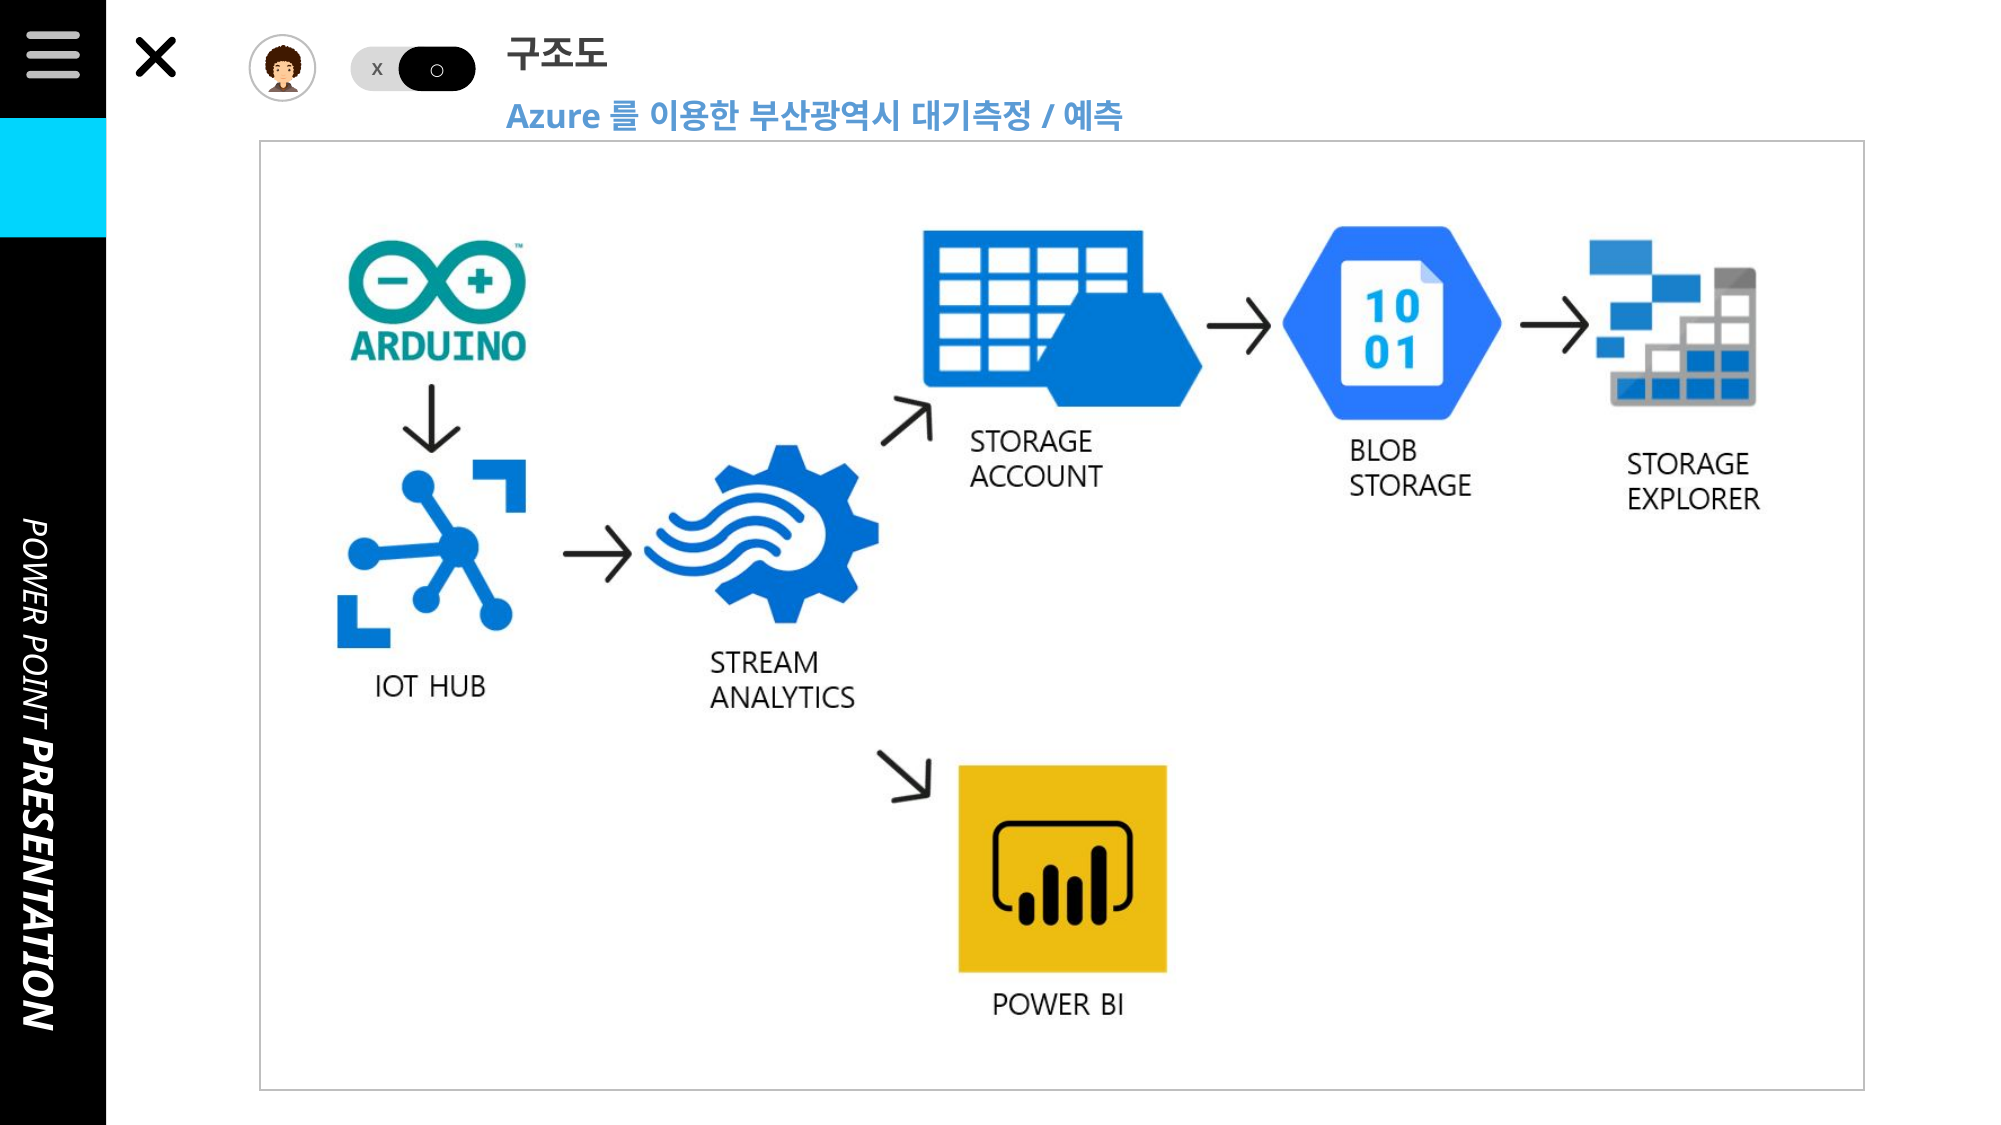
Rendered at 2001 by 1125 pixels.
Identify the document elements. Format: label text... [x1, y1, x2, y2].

text_box [0, 238, 107, 1125]
text_box POWER POINT PRESENTATION [7, 436, 98, 1112]
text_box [315, 207, 1857, 1060]
text_box [25, 50, 81, 60]
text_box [249, 35, 316, 101]
text_box [0, 117, 107, 238]
text_box ○ [397, 45, 477, 93]
text_box [25, 30, 81, 40]
text_box [0, 0, 107, 117]
text_box [25, 69, 81, 80]
text_box 구조도 Azure를 이용한 부산광역시 대기측정/예측 [491, 0, 1247, 180]
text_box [129, 30, 183, 84]
text_box [259, 140, 1865, 1091]
text_box X [349, 45, 420, 93]
